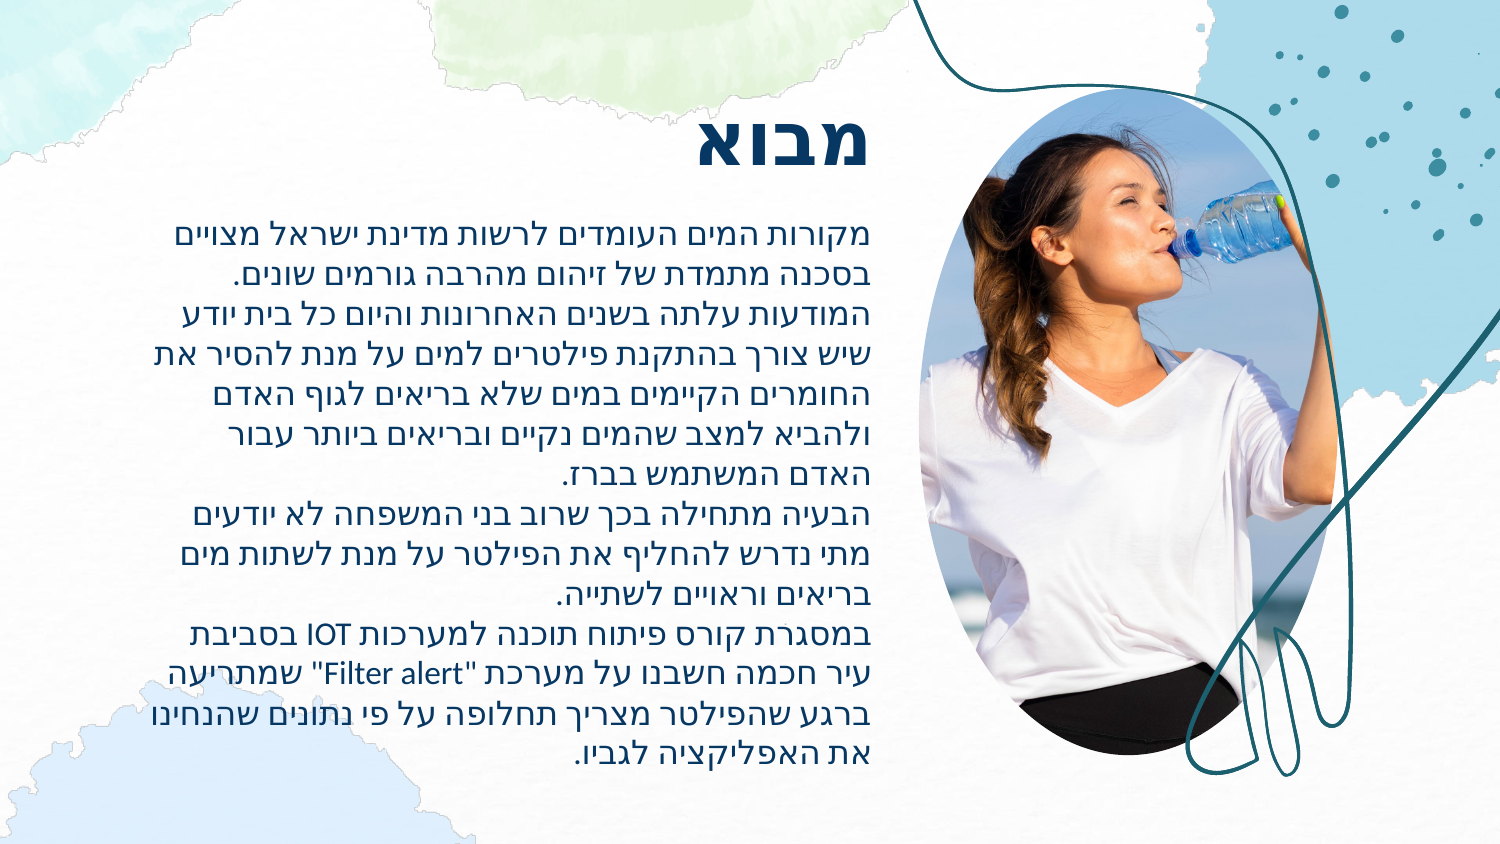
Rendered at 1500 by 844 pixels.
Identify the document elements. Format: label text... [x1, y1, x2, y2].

text_box [1275, 764, 1300, 777]
picture [0, 0, 1500, 844]
text_box [1191, 764, 1253, 776]
title מבוא [460, 88, 888, 183]
text_box [913, 0, 980, 86]
subtitle מקורות המים העומדים לרשות מדינת ישראל מצויים בסכנה מתמדת של זיהום מהרבה גורמים שונים. המודעות עלתה בשנים האחרונות והיום כל בית יודע שיש צורך בהתקנת פילטרים למים על מנת להסיר את החומרים הקיימים במים שלא בריאים לגוף האדם ולהביא למצב שהמים נקיים ובריאים ביותר עבור האדם המשתמש בברז. הבעיה מתחילה בכך שרוב בני המשפחה לא יודעים מתי נדרש להחליף את הפילטר על מנת לשתות מים בריאים וראויים לשתייה. במסגרת קורס פיתוח תוכנה למערכות IOT בסביבת עיר חכמה חשבנו על מערכת "Filter alert" שמתריעה ברגע שהפילטר מצריך תחלופה על פי נתונים שהנחינו את האפליקציה לגביו. [129, 197, 888, 844]
text_box [1342, 308, 1500, 724]
